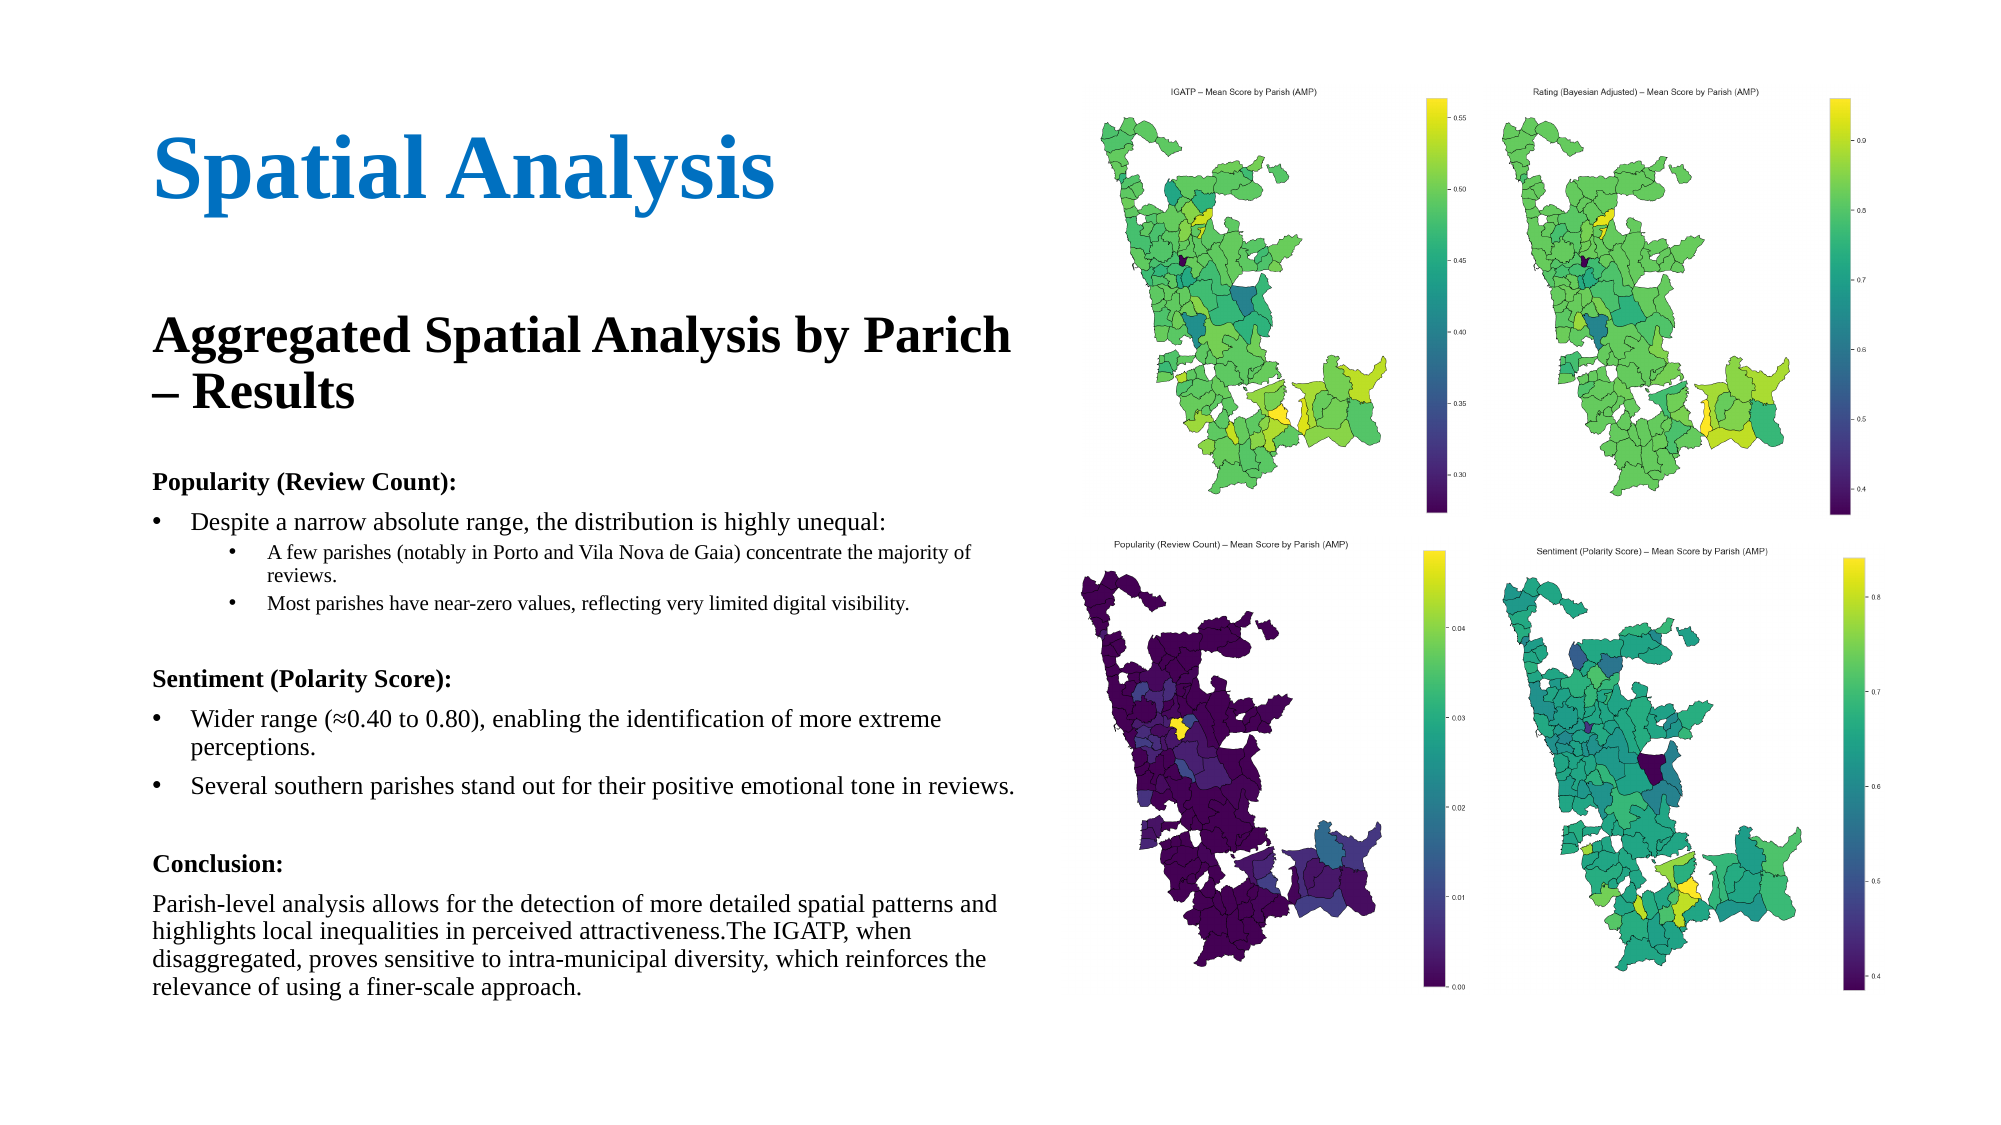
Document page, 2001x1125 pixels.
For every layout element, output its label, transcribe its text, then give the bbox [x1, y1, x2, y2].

list Aggregated Spatial Analysis by Parich – Results Popularity (Review Count): Despite a narrow absolute range, the distribution is highly unequal: A few parishes (notably in Porto and Vila Nova de Gaia) concentrate the majority of reviews. Most parishes have near-zero values, reflecting very limited digital visibility. Sentiment (Polarity Score): Wider range (≈0.40 to 0.80), enabling the identification of more extreme perceptions. Several southern parishes stand out for their positive emotional tone in reviews. Conclusion: Parish-level analysis allows for the detection of more detailed spatial patterns and highlights local inequalities in perceived attractiveness.The IGATP, when disaggregated, proves sensitive to intra-municipal diversity, which reinforces the relevance of using a finer-scale approach. [137, 299, 1062, 1015]
title Spatial Analysis [137, 59, 1863, 278]
picture [1081, 83, 1470, 518]
picture [1483, 542, 1885, 996]
picture [1483, 83, 1870, 520]
picture [1060, 535, 1470, 996]
